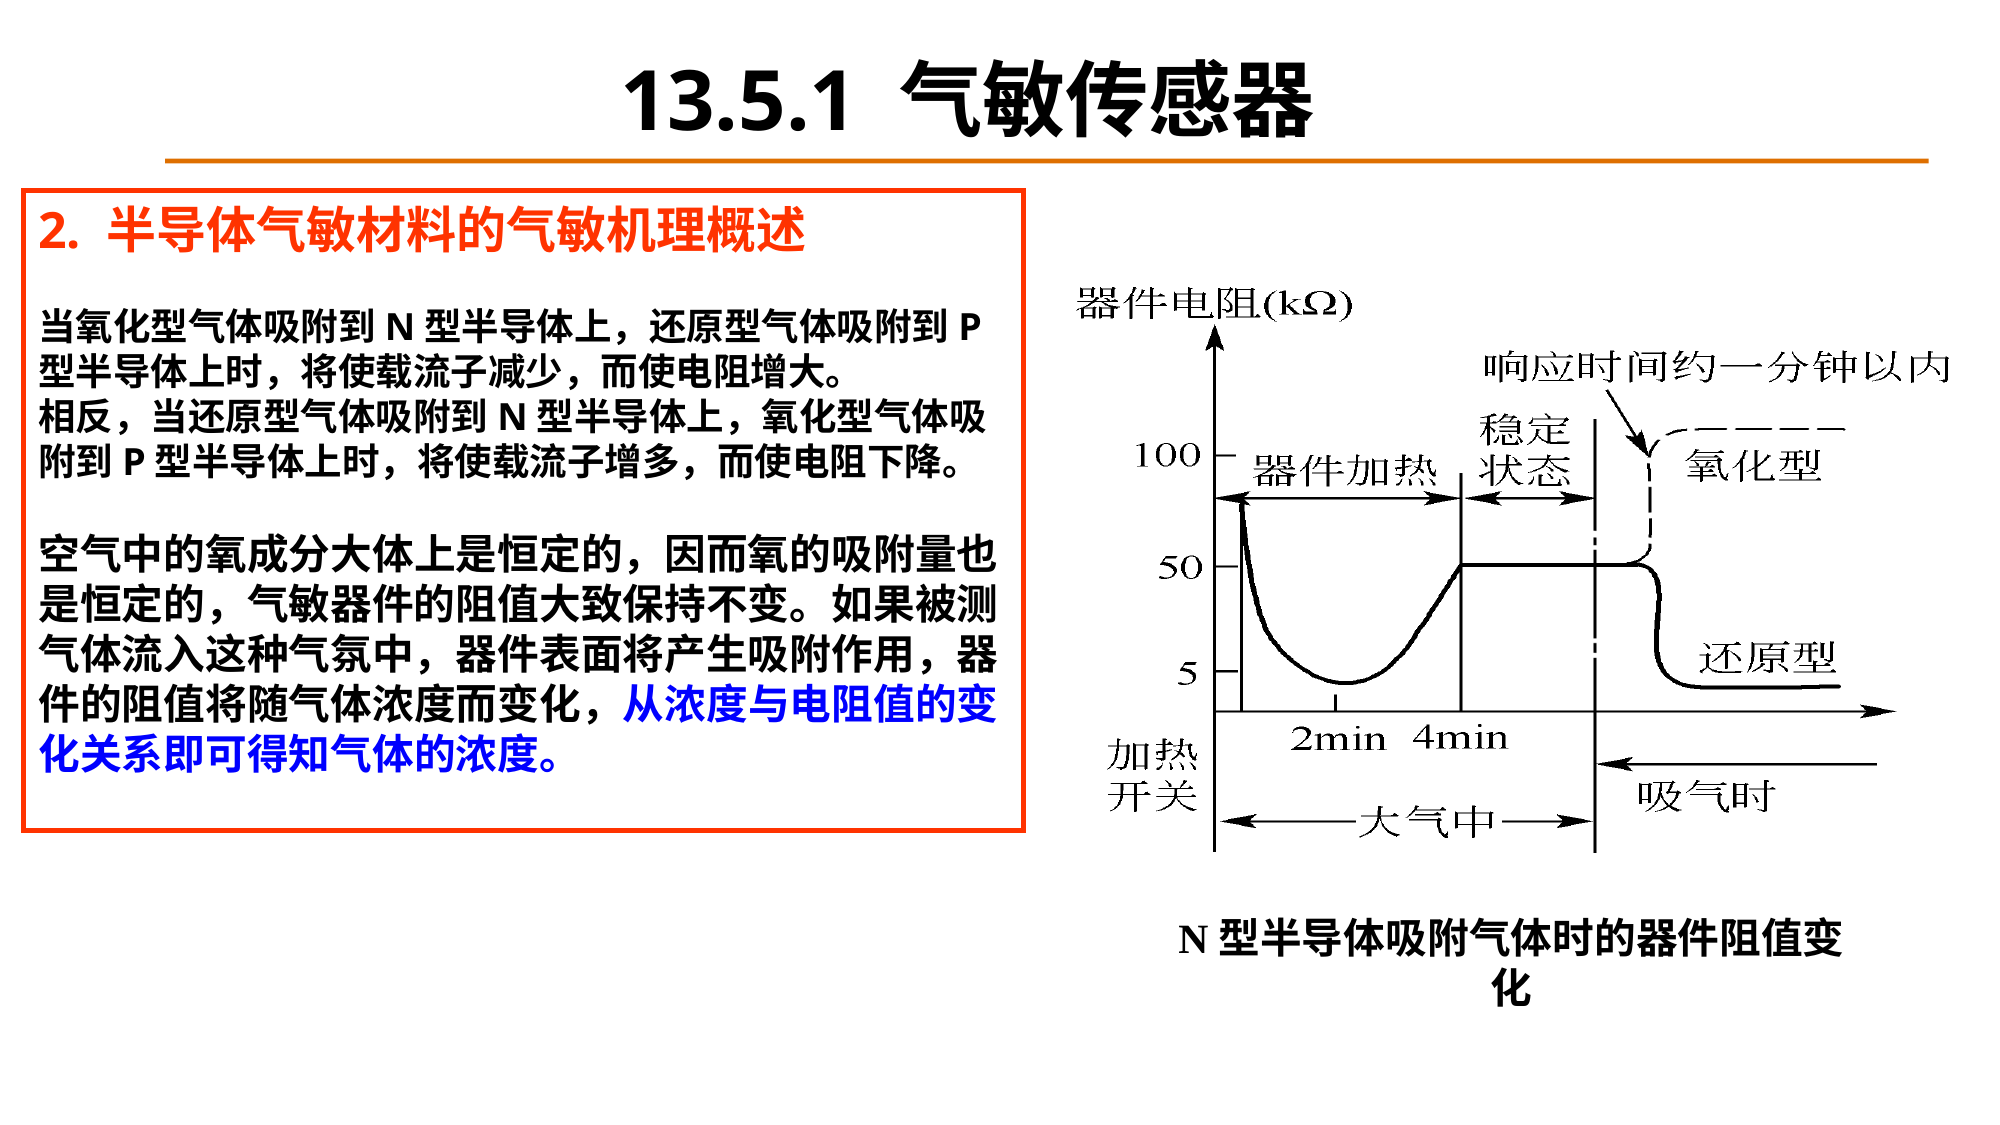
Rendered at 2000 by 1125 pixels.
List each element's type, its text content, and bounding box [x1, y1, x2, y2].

text_box N型半导体吸附气体时的器件阻值变化 [1157, 904, 1866, 1020]
text_box 13.5.1 气敏传感器 [228, 0, 1661, 155]
picture [1023, 243, 2000, 892]
text_box 2. 半导体气敏材料的气敏机理概述 当氧化型气体吸附到N型半导体上，还原型气体吸附到P型半导体上时，将使载流子减少，而使电阻增大。 相反，当还原型气体吸附到N型半导体上，氧化型气体吸附到P型半导体上时，将使载流子增多，而使电阻下降。 空气中的氧成分大体上是恒定的，因而氧的吸附量也是恒定的，气敏器件的阻值大致保持不变。如果被测气体流入这种气氛中，器件表面将产生吸附作用，器件的阻值将随气体浓度而变化，从浓度与电阻值的变化关系即可得知气体的浓度。 [23, 190, 1024, 831]
